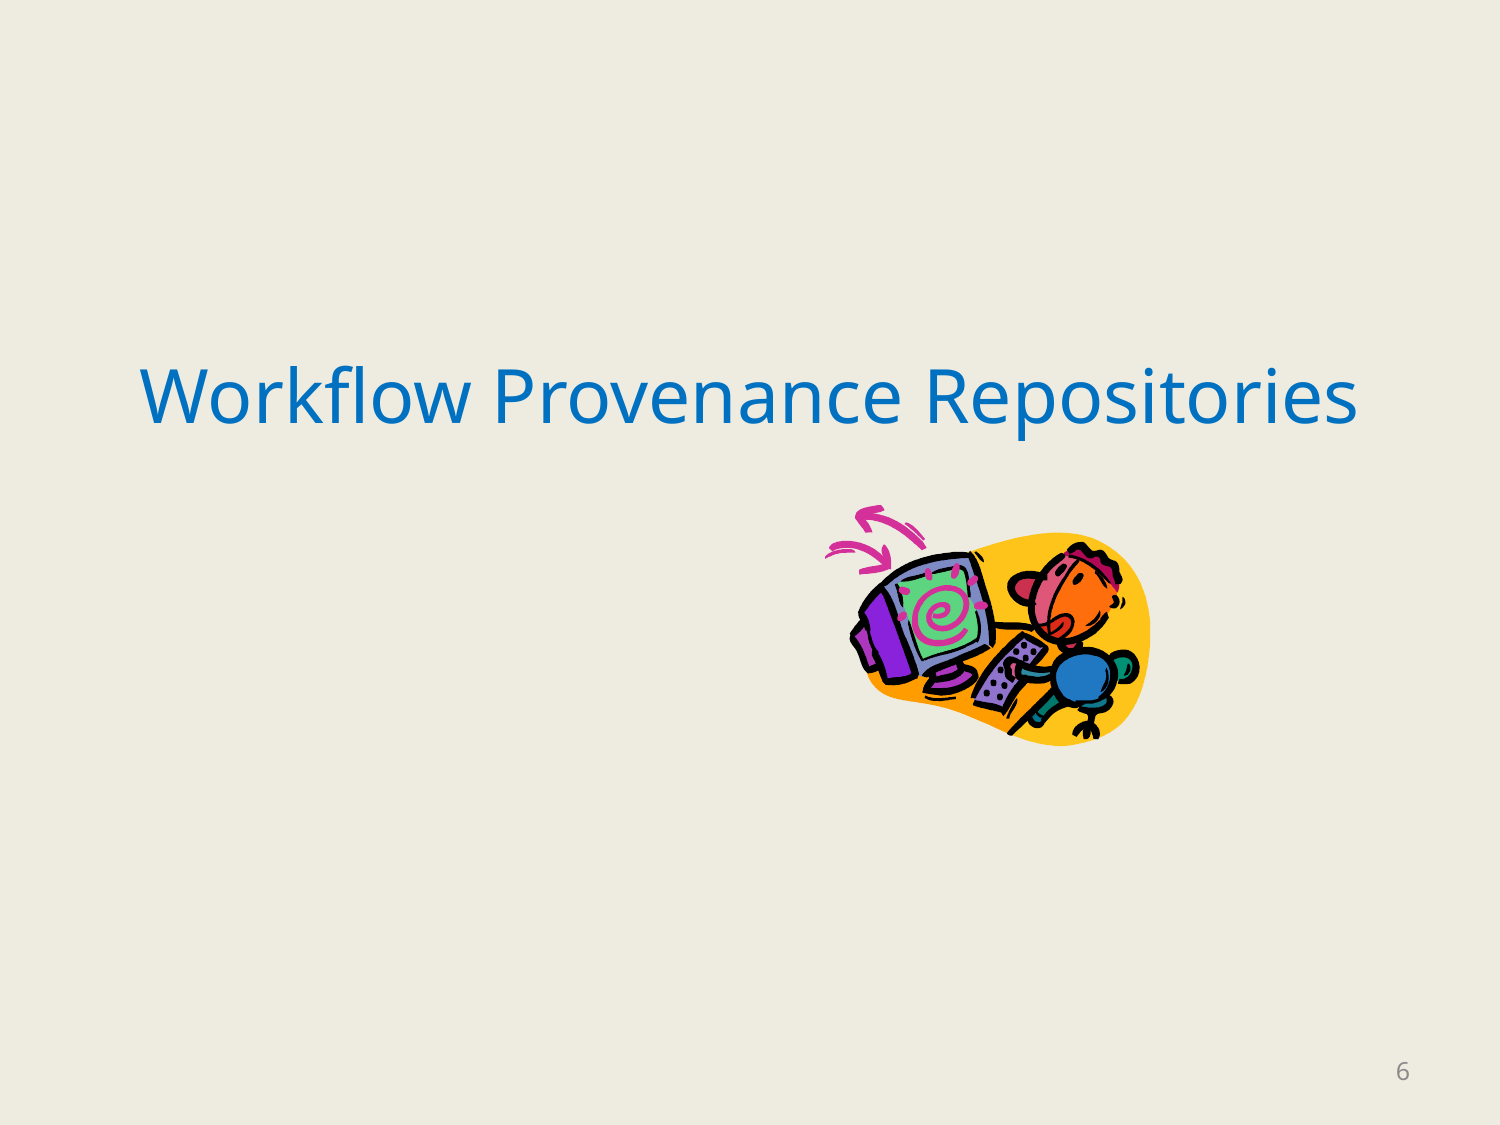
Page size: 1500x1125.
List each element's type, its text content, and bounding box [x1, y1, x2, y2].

picture [824, 499, 1156, 752]
slide_number 6 [1074, 1042, 1425, 1103]
title Workflow Provenance Repositories [75, 299, 1425, 487]
